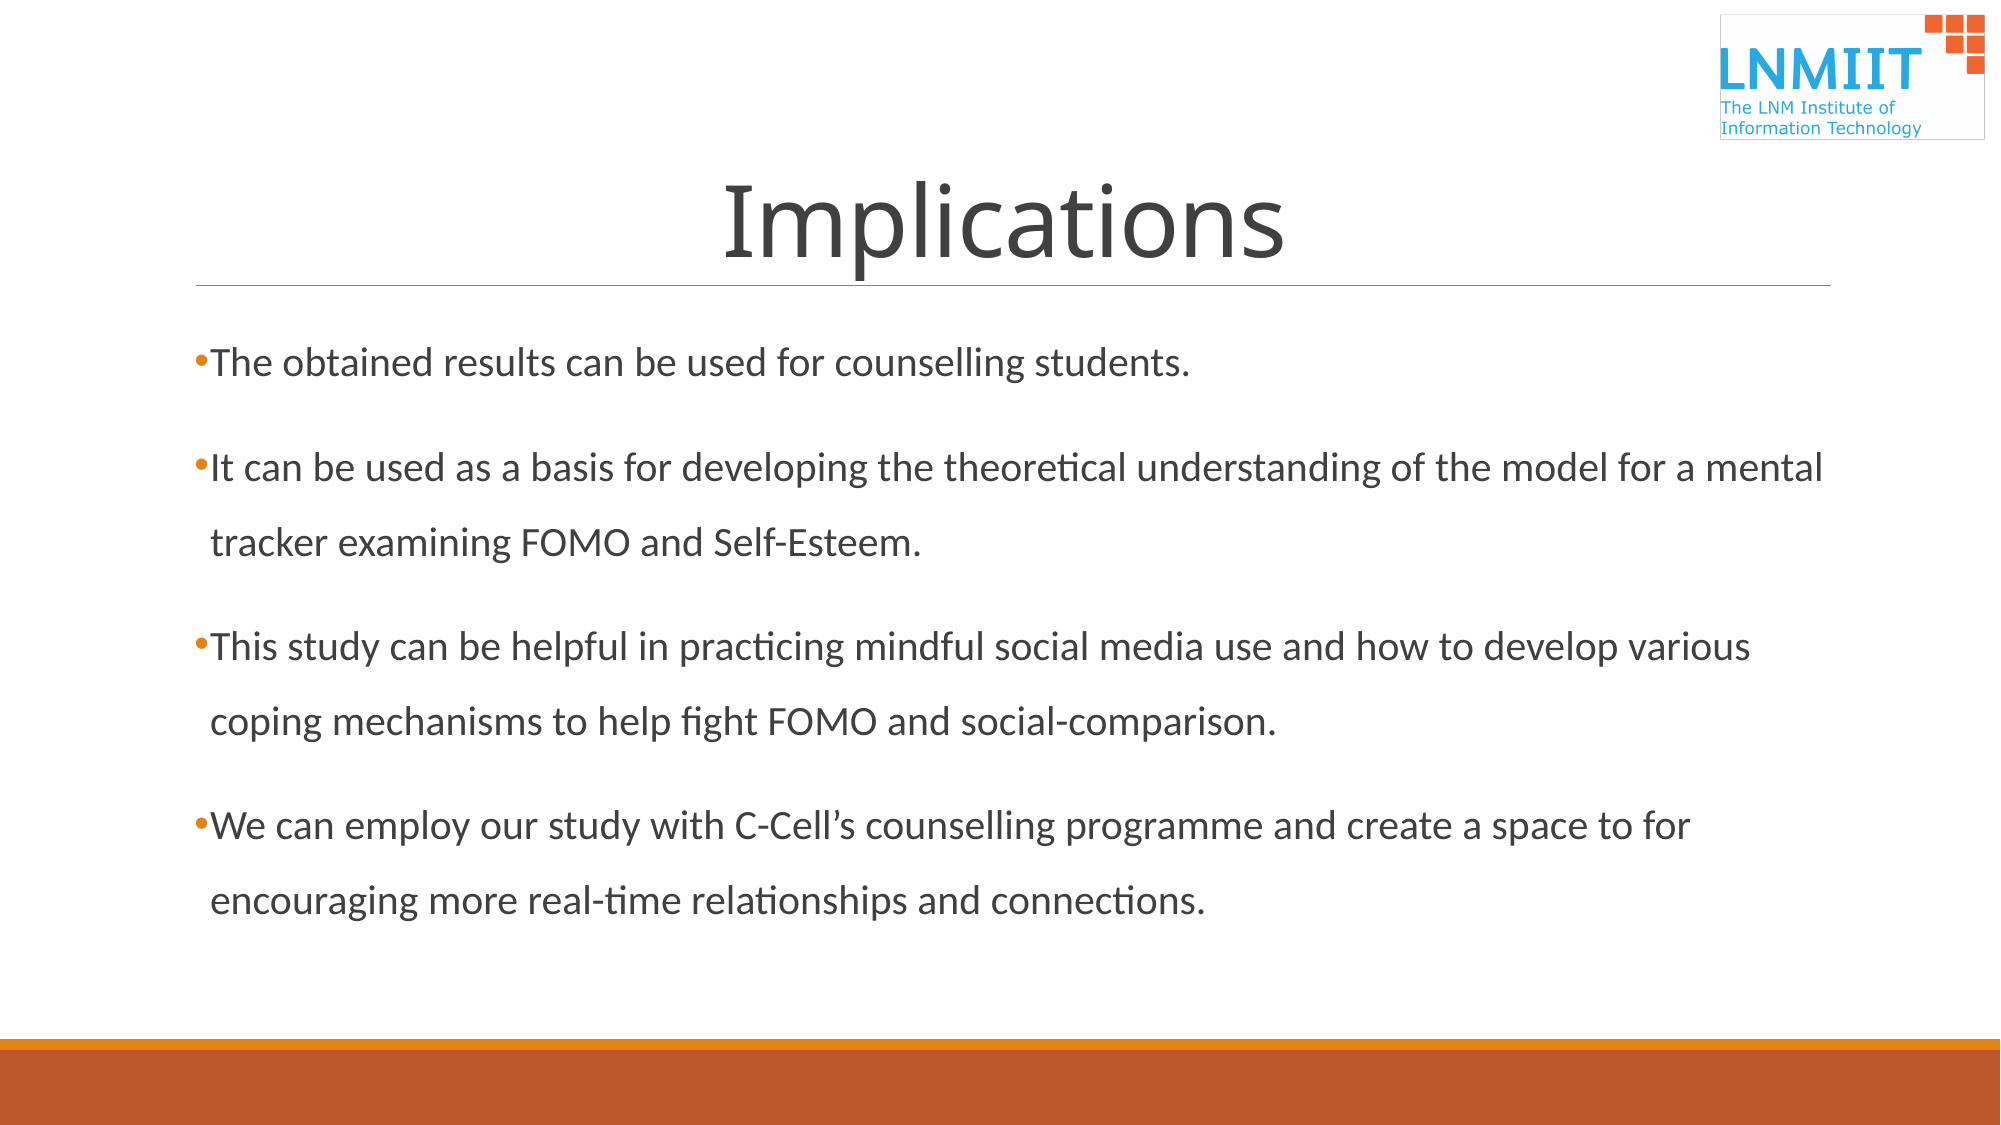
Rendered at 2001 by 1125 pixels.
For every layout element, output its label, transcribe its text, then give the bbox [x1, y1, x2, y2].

title Implications [180, 47, 1830, 285]
list The obtained results can be used for counselling students. It can be used as a basis for developing the theoretical understanding of the model for a mental tracker examining FOMO and Self-Esteem. This study can be helpful in practicing mindful social media use and how to develop various coping mechanisms to help fight FOMO and social-comparison. We can employ our study with C-Cell’s counselling programme and create a space to for encouraging more real-time relationships and connections. [180, 302, 1830, 963]
picture [1704, 8, 2000, 145]
